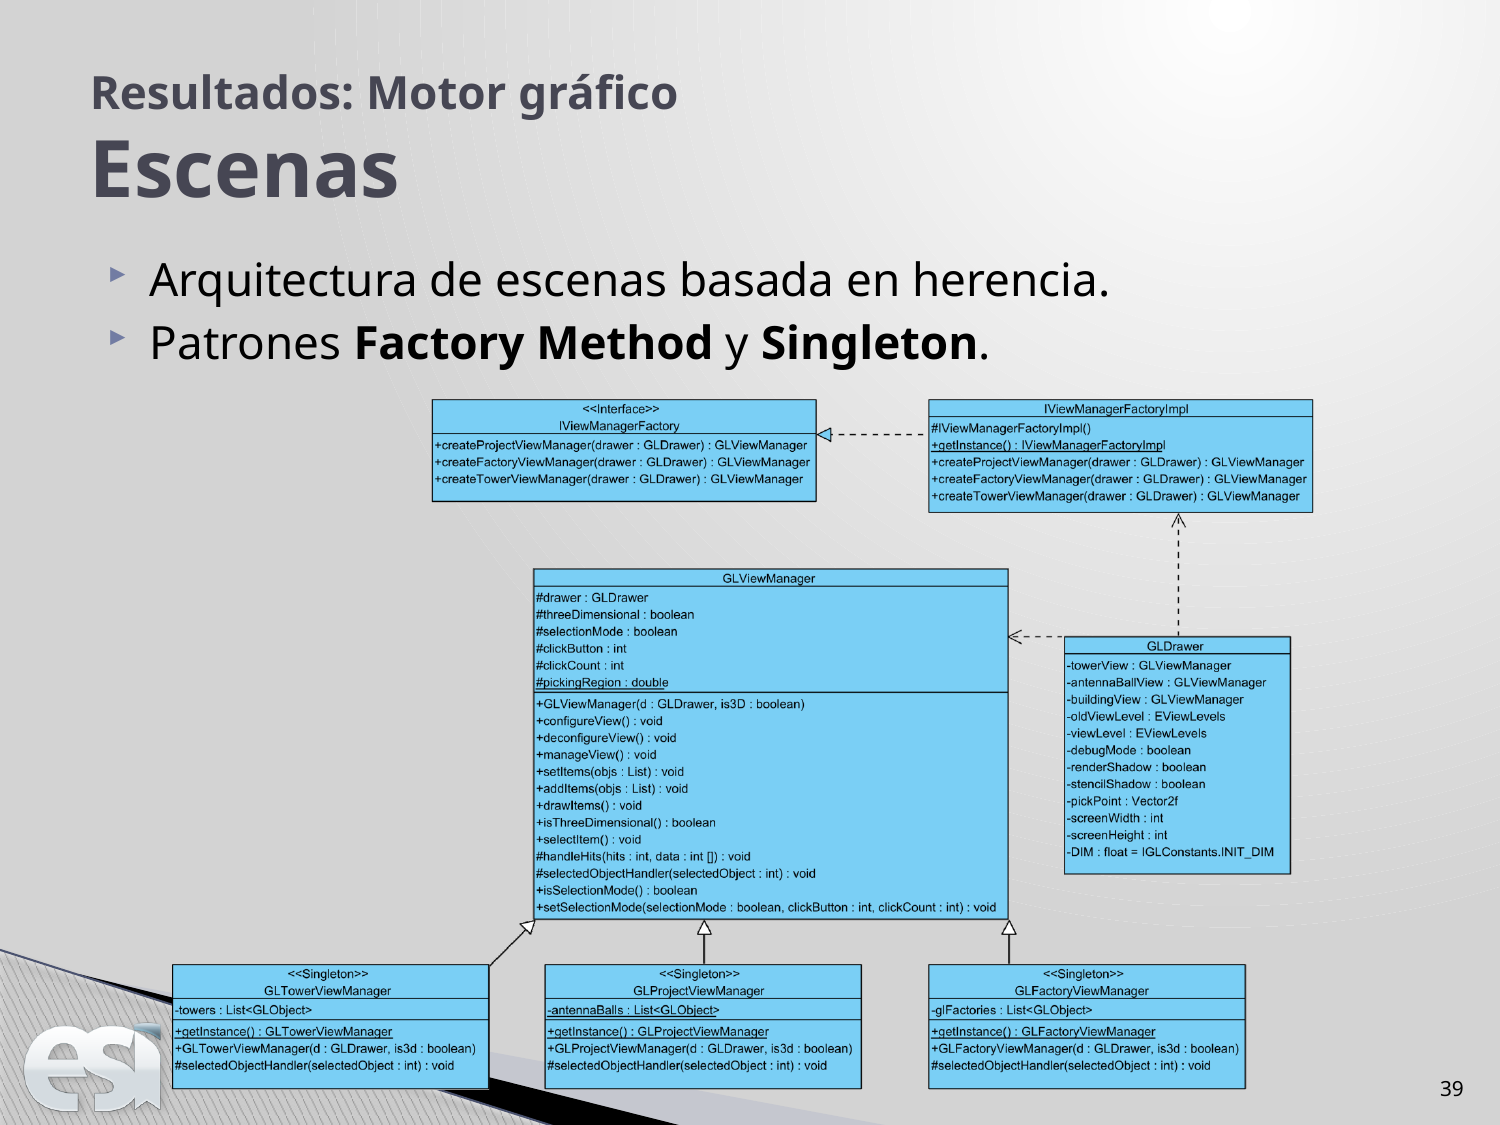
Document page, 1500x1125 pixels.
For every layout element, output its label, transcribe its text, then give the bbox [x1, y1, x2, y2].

title Resultados: Motor gráfico Escenas [75, 45, 1425, 233]
slide_number 39 [1418, 1051, 1479, 1112]
picture [17, 396, 1317, 1116]
list Arquitectura de escenas basada en herencia. Patrones Factory Method y Singleton. [75, 243, 1425, 986]
